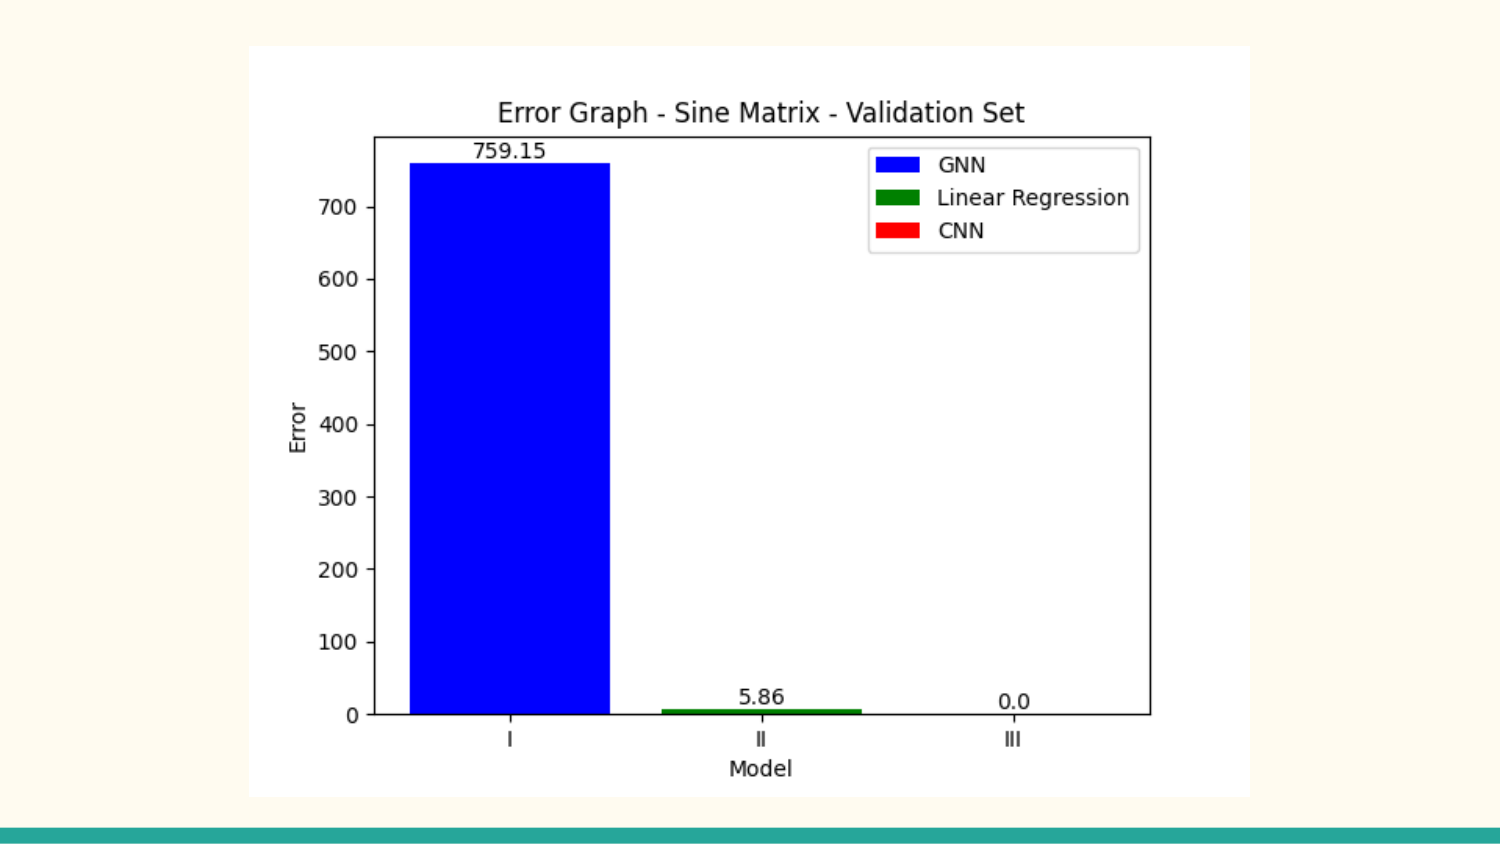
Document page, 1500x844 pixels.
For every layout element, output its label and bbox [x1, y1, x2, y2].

picture [249, 46, 1251, 798]
